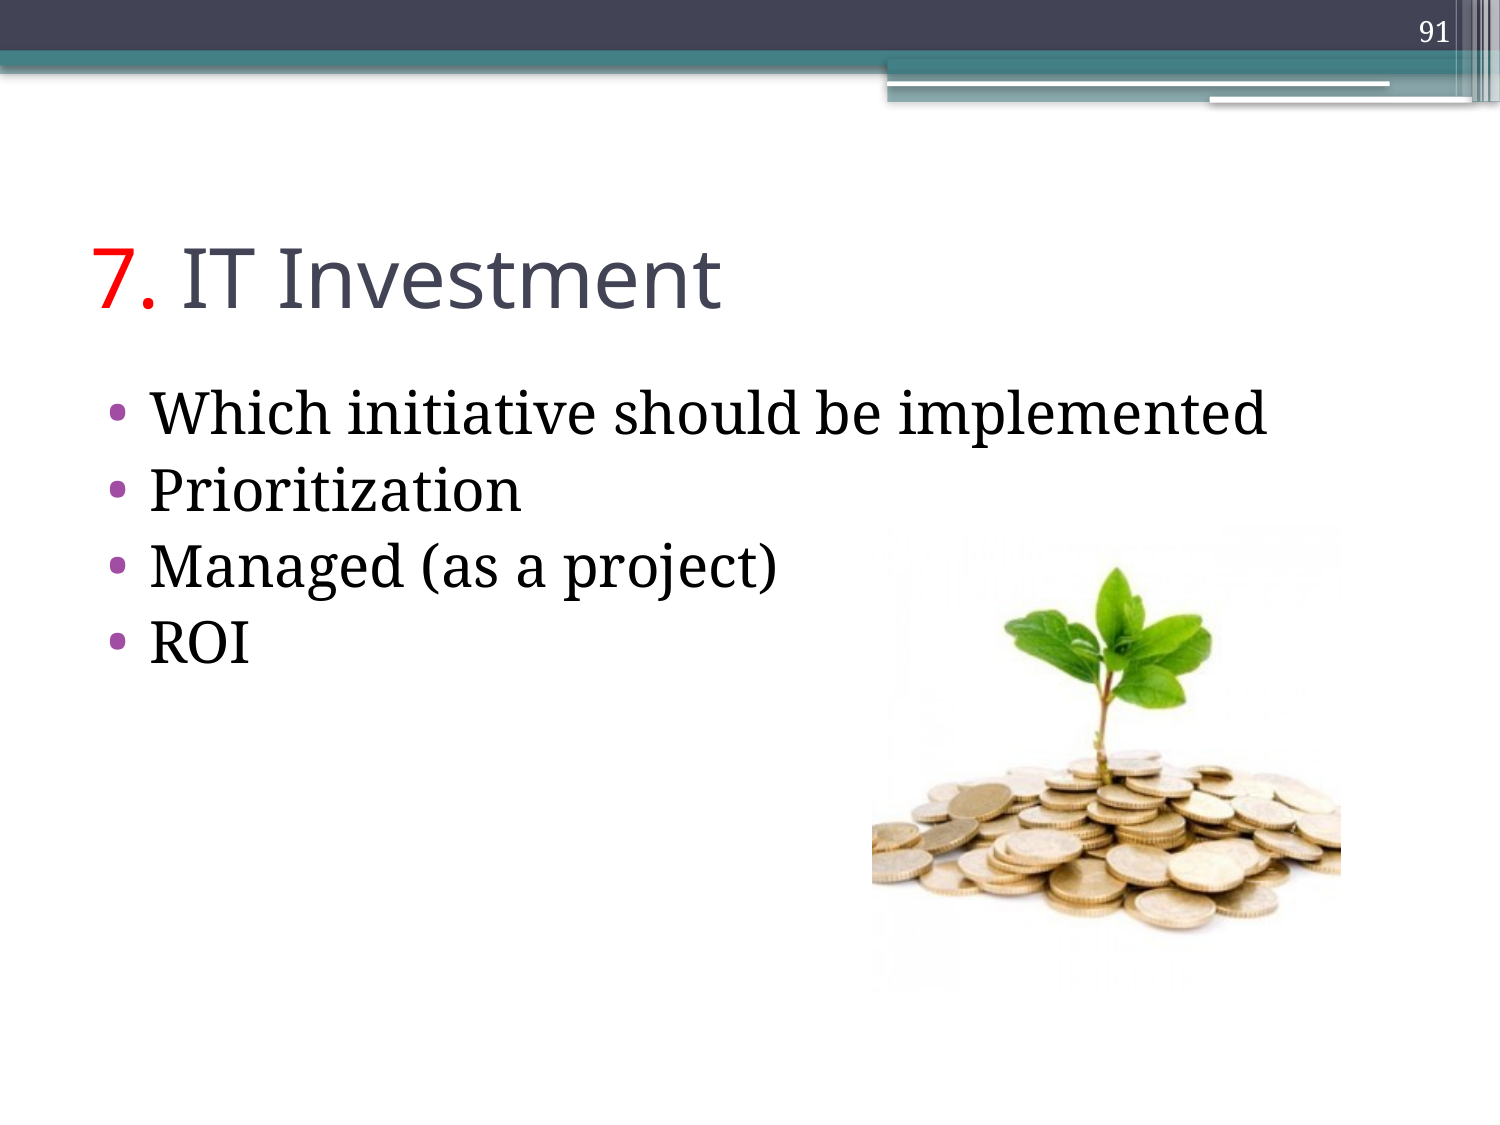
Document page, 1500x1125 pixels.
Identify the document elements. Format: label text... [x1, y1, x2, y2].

picture [871, 524, 1342, 994]
title 7. IT Investment [74, 187, 1426, 363]
list Which initiative should be implemented Prioritization Managed (as a project) ROI [74, 368, 1426, 1079]
slide_number 91 [1340, 0, 1466, 61]
